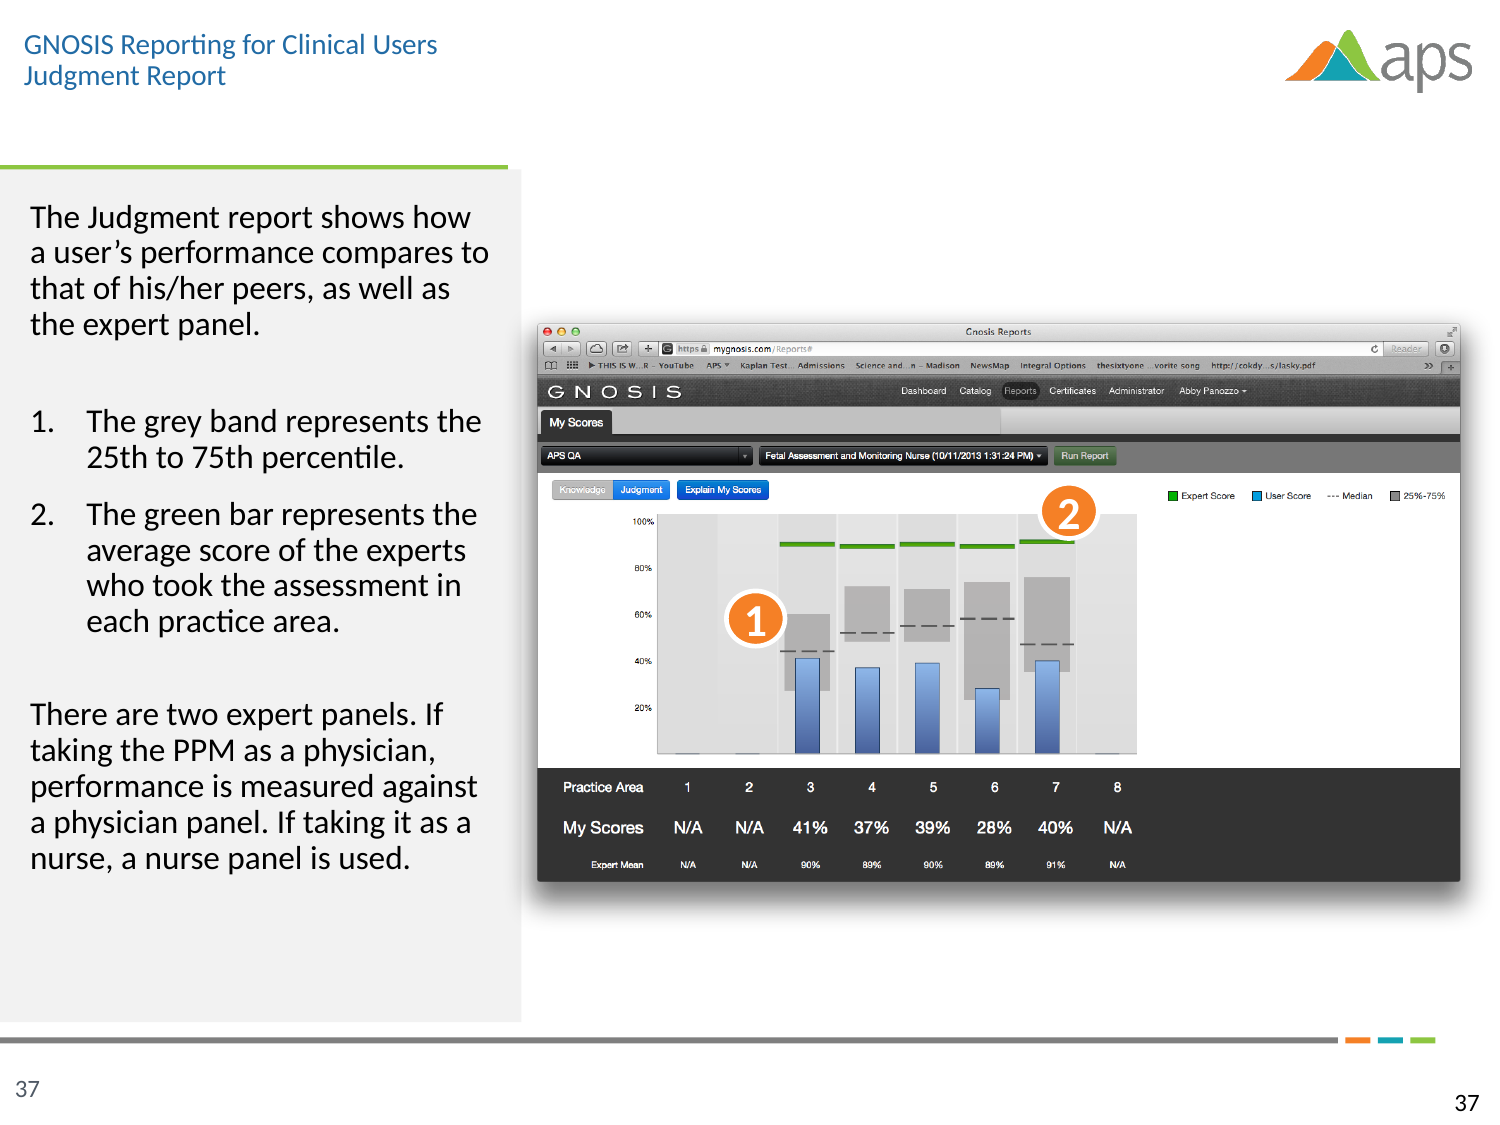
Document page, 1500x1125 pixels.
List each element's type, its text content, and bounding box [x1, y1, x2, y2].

slide_number 37 [0, 1065, 75, 1125]
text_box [0, 167, 522, 1022]
picture [1279, 24, 1477, 98]
title GNOSIS Reporting for Clinical Users Judgment Report [23, 29, 1267, 94]
picture [497, 299, 1500, 937]
